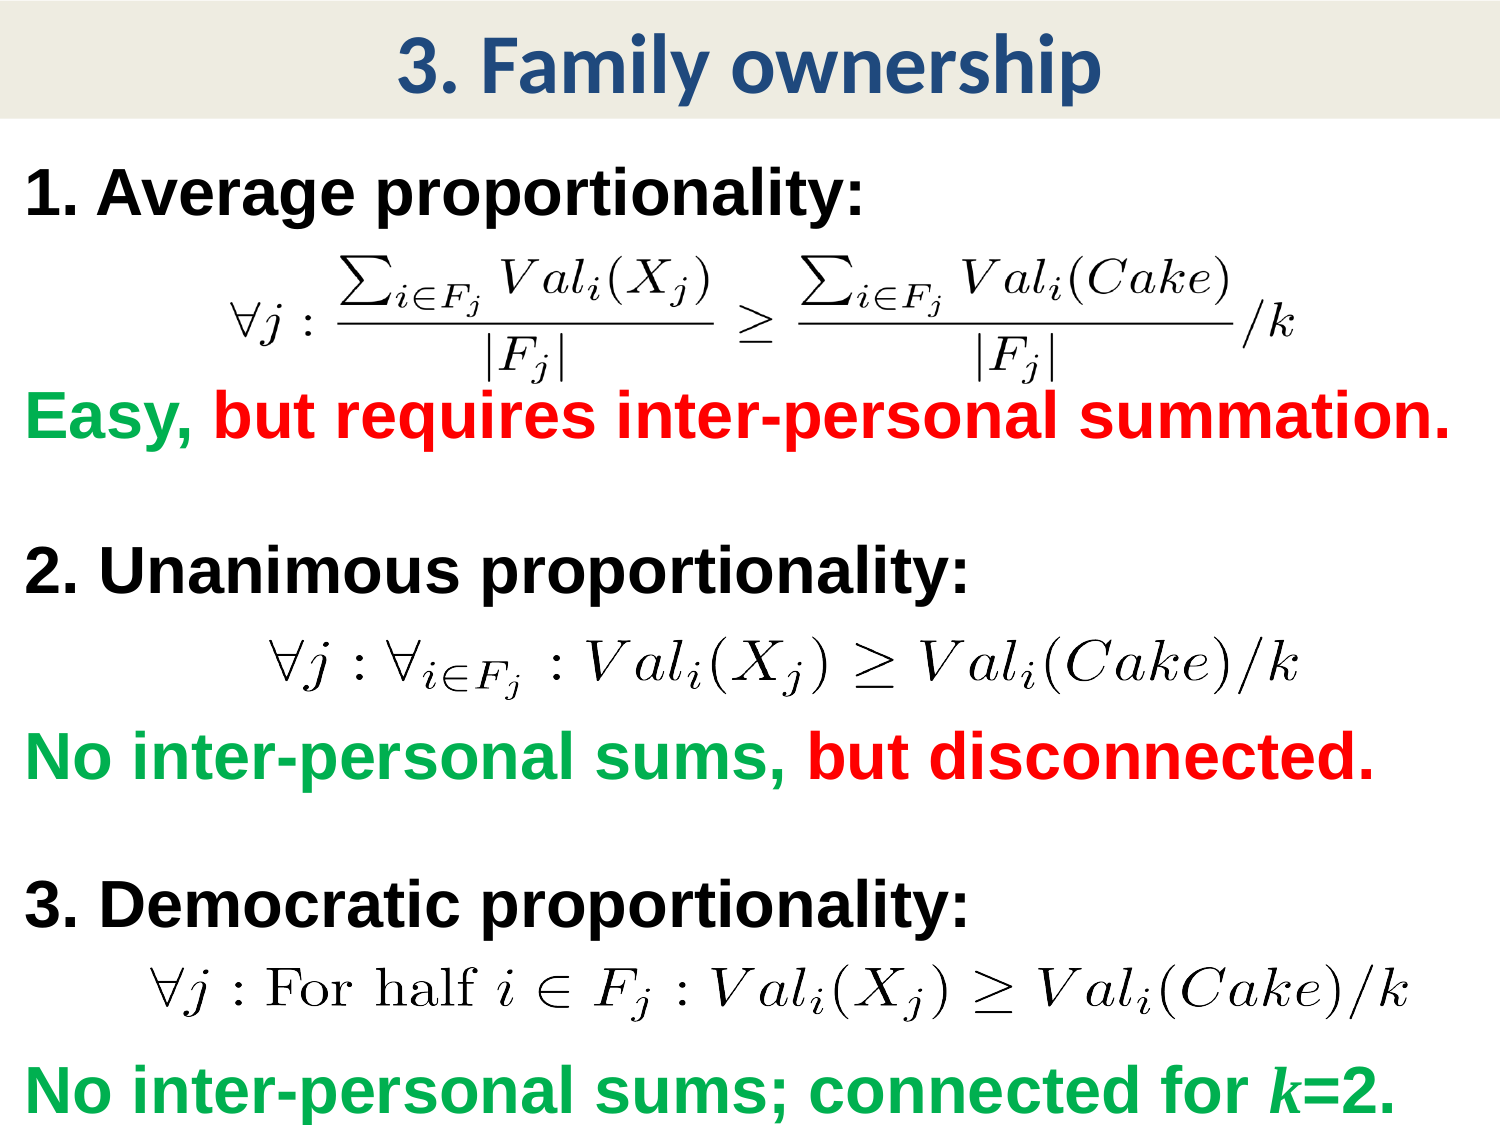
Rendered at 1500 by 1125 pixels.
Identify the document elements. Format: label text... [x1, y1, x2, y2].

title 3. Family ownership [0, 0, 1500, 119]
picture [229, 255, 1294, 384]
picture [150, 963, 1408, 1023]
text_box 1. Average proportionality: Easy, but requires inter-personal summation. 2. Unanimous proportionality: No inter-personal sums, but disconnected. 3. Democratic proportionality: No inter-personal sums; connected for k=2. [0, 149, 1478, 1125]
picture [268, 636, 1299, 700]
